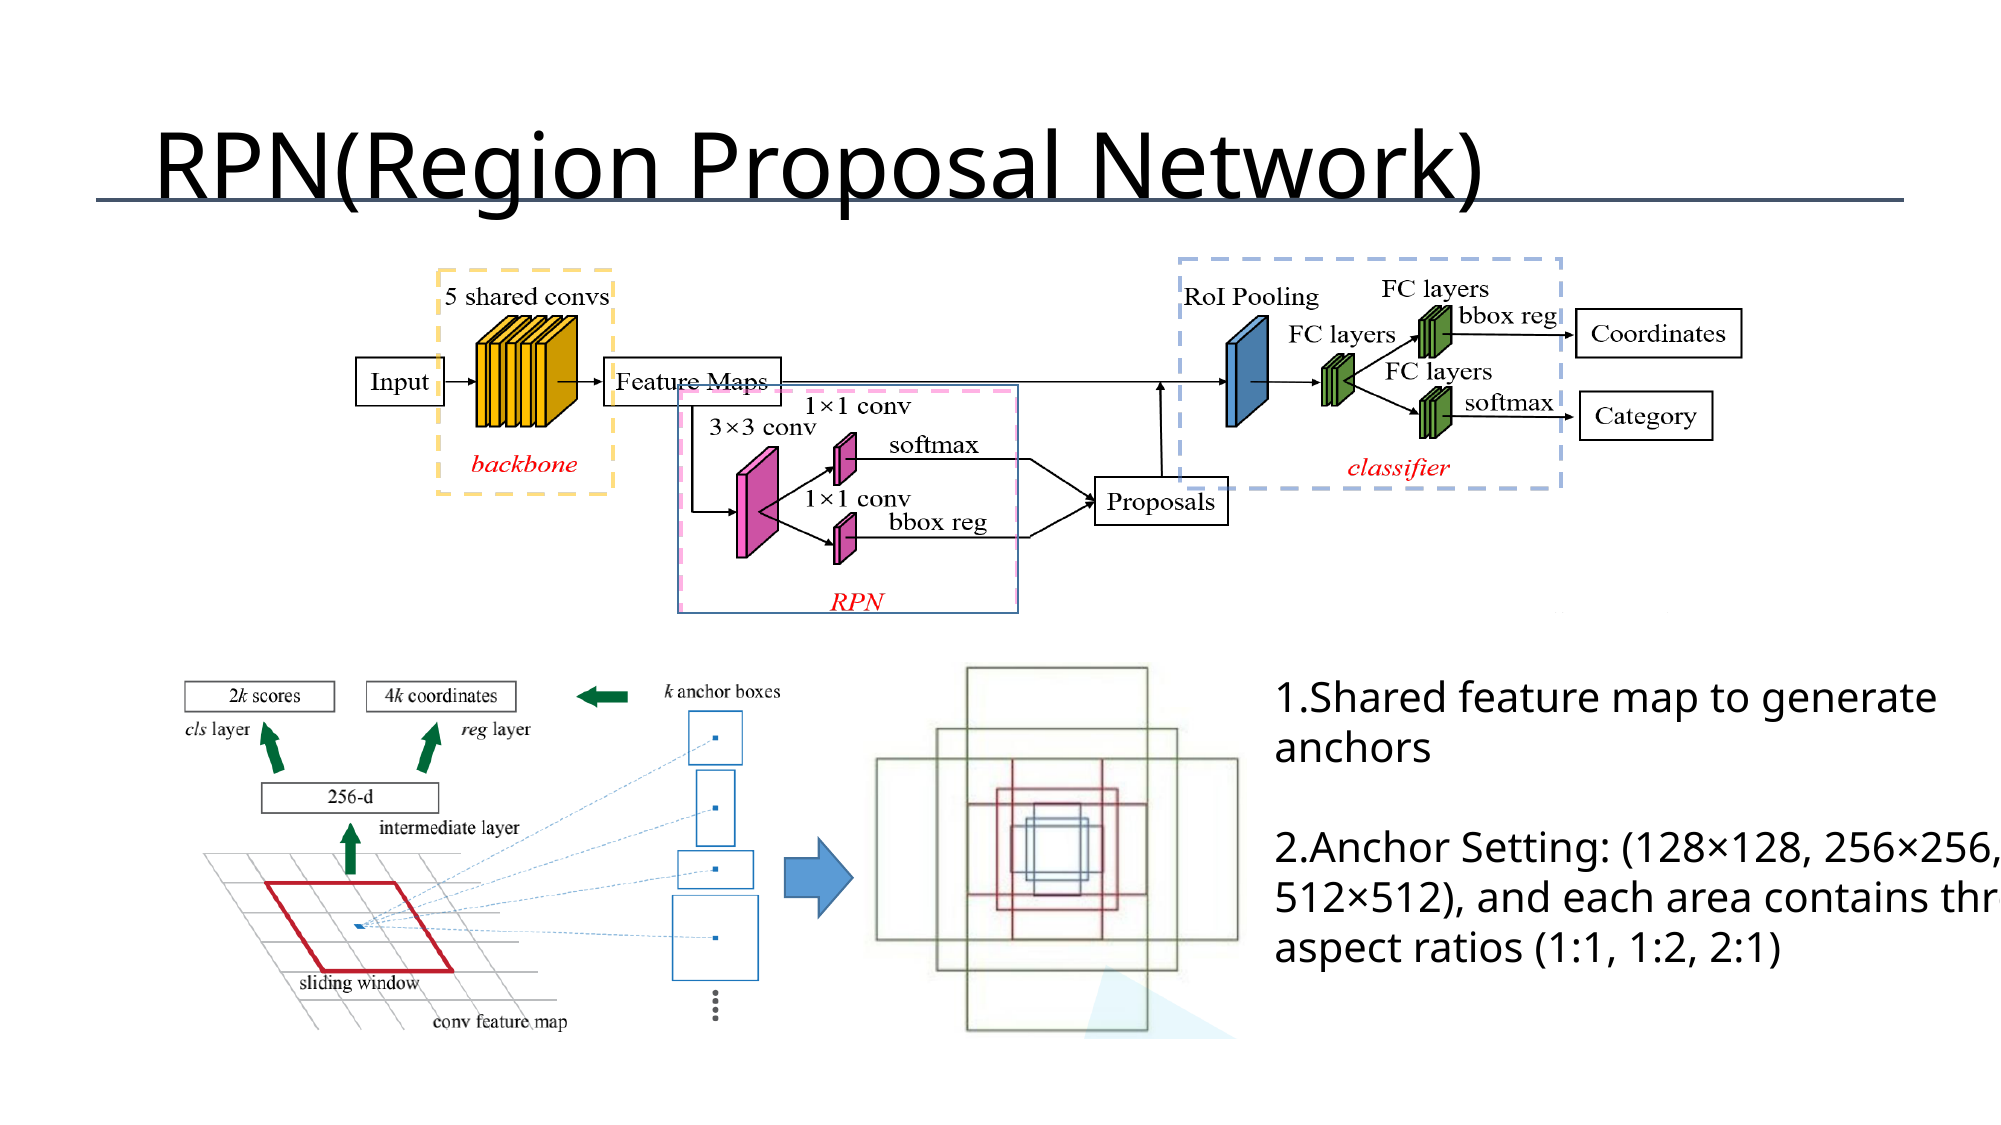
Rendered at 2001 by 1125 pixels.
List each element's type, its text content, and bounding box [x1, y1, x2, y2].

text_box 1.Shared feature map to generate anchors 2.Anchor Setting: (128×128, 256×256, 512×512), and each area contains three aspect ratios (1:1, 1:2, 2:1) [1259, 662, 2000, 978]
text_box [353, 257, 1746, 614]
title RPN(Region Proposal Network) [137, 59, 1863, 278]
text_box [801, 836, 852, 920]
picture [154, 662, 801, 1039]
picture [852, 662, 1247, 1039]
